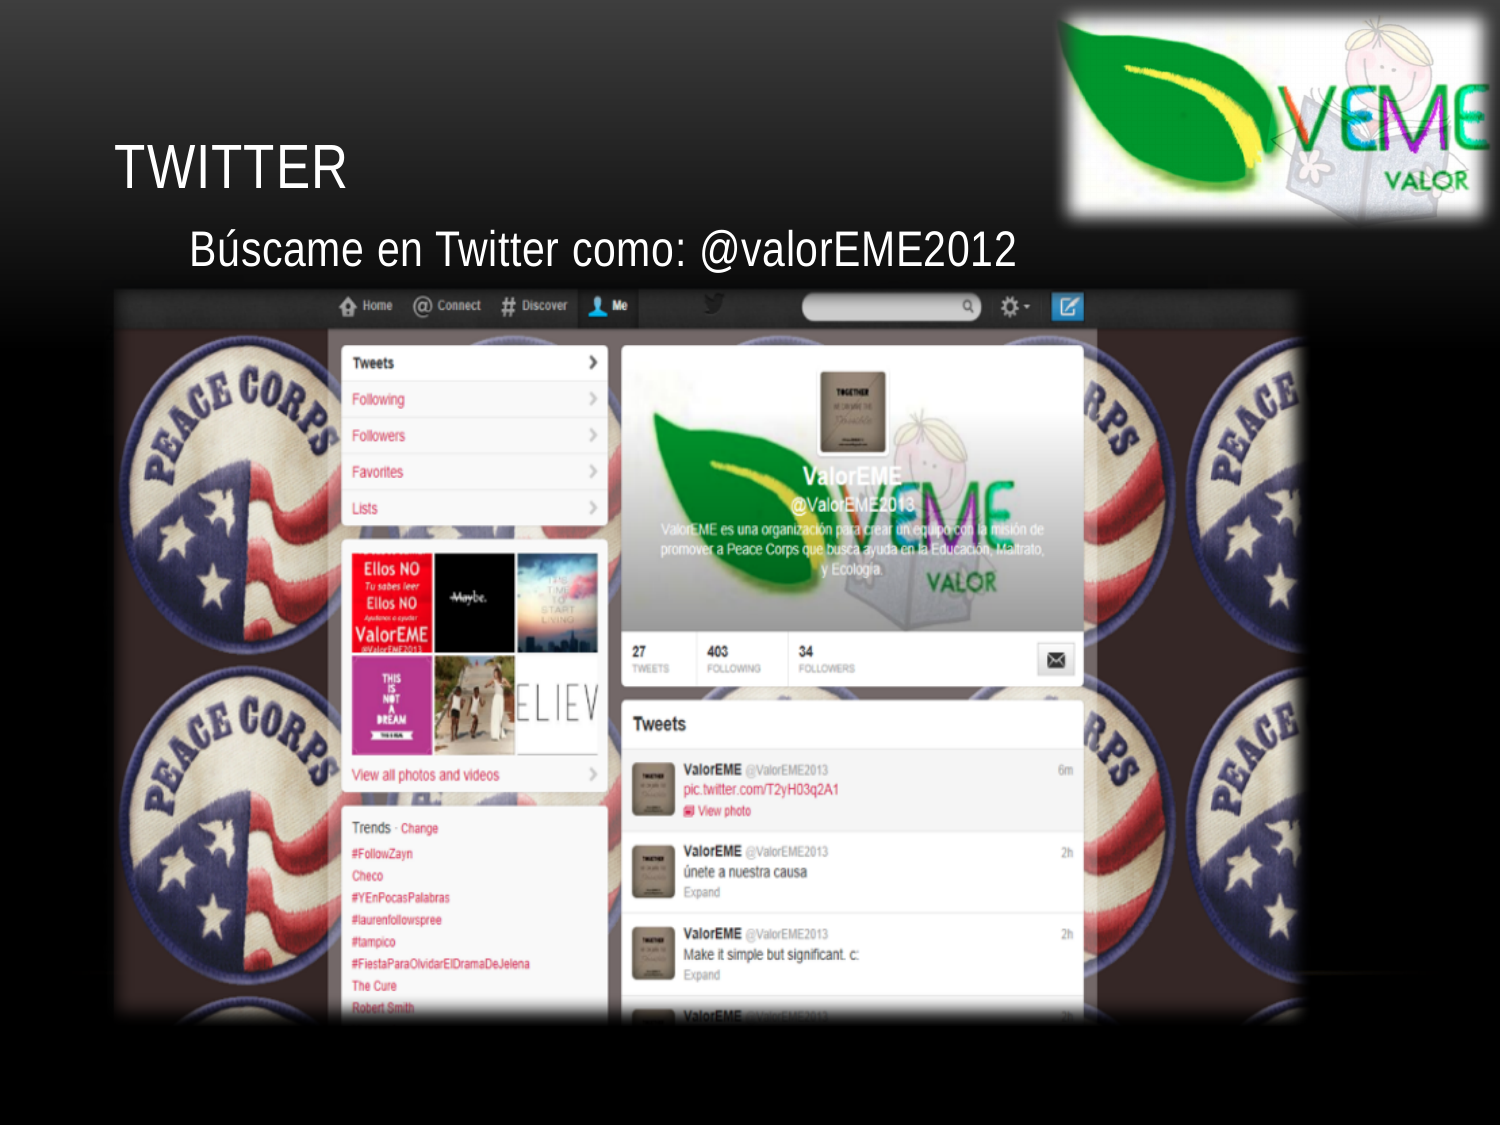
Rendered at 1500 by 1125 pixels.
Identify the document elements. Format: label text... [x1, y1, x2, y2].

list Búscame en Twitter como: @valorEME2012 [99, 208, 1400, 884]
picture [0, 0, 1500, 1125]
title twitter [99, 21, 1044, 208]
